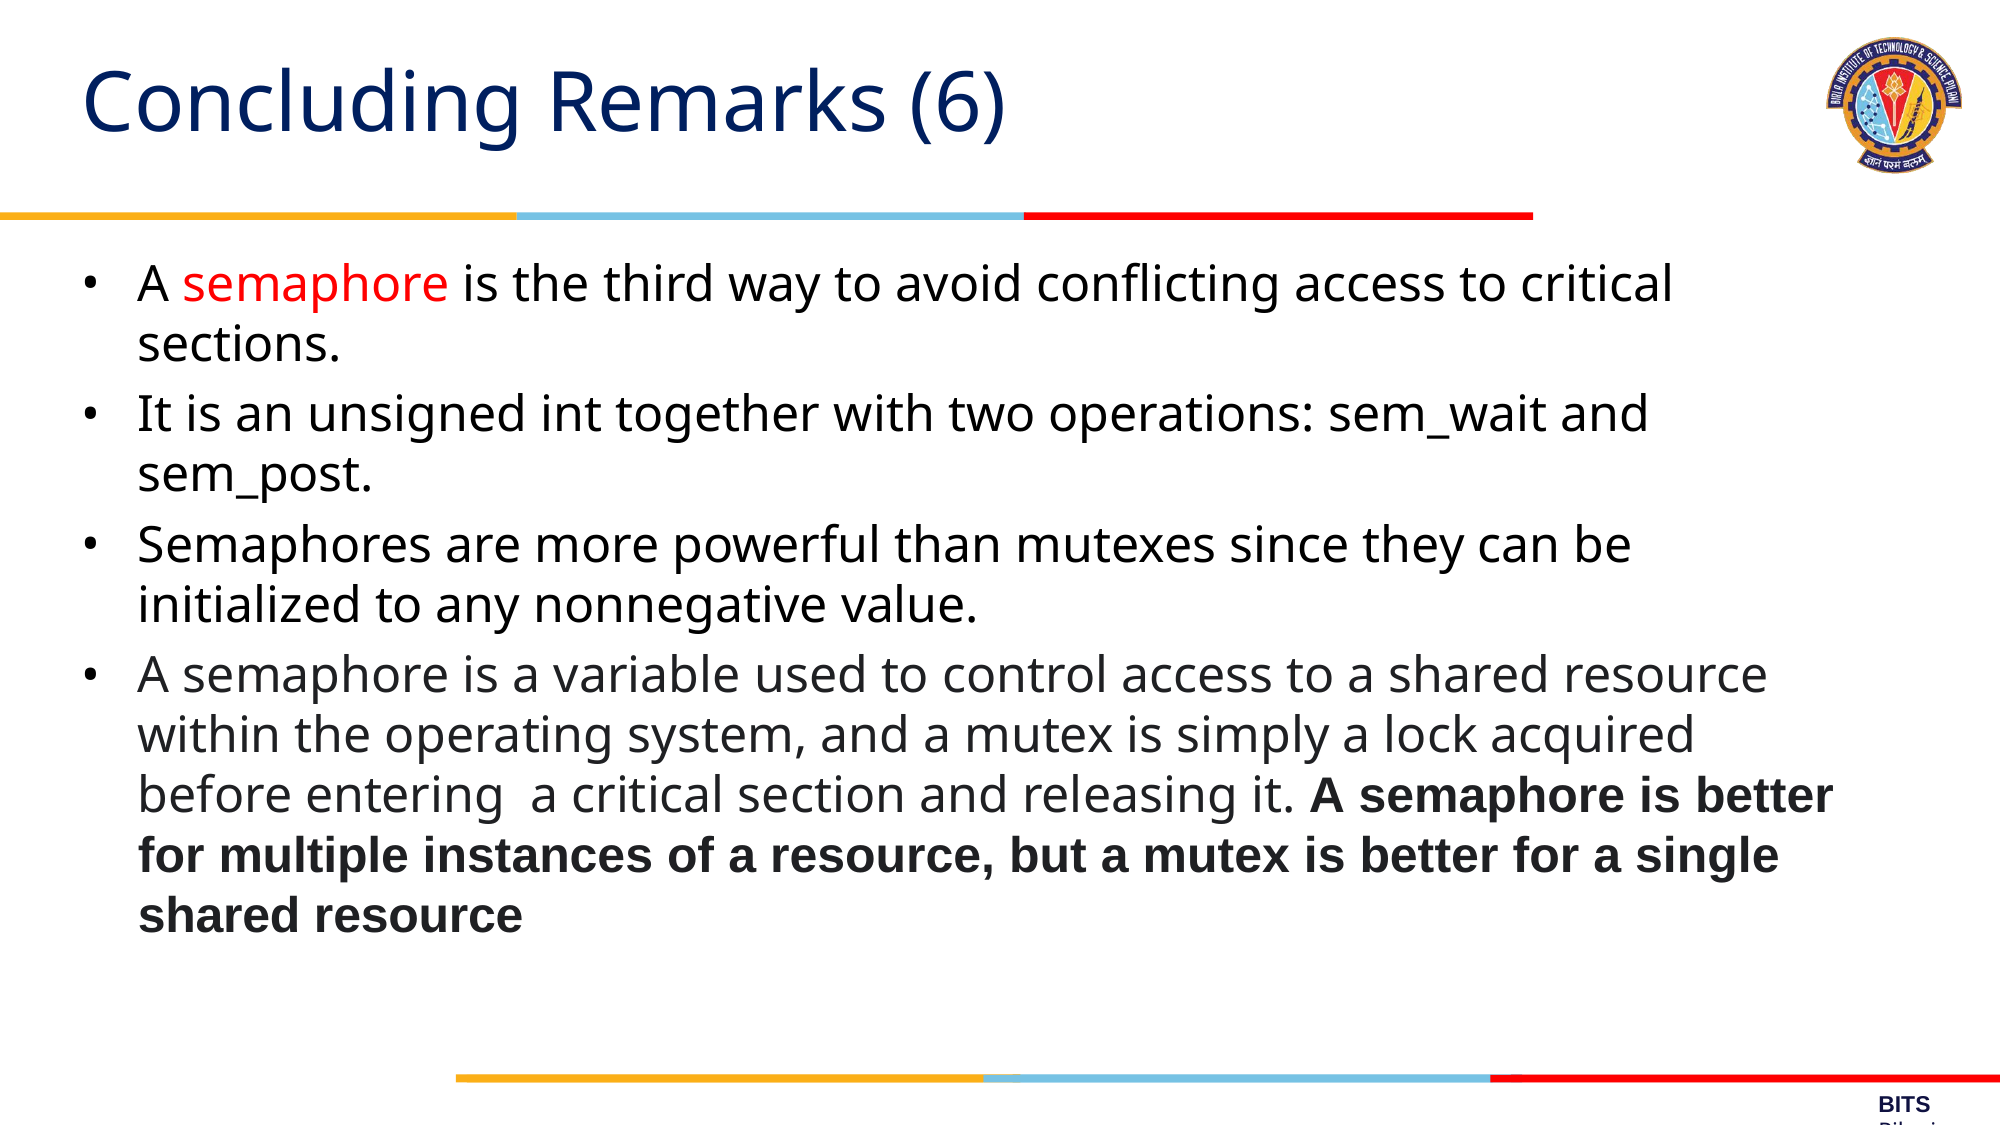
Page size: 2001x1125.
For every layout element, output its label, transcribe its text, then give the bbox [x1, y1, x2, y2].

picture [1826, 37, 1962, 174]
footer BITS Pilani [1876, 1089, 1995, 1125]
text_box A semaphore is the third way to avoid conflicting access to critical sections. It is an unsigned int together with two operations: sem_wait and sem_post. Semaphores are more powerful than mutexes since they can be initialized to any nonnegative value. A semaphore is a variable used to control access to a shared resource within the operating system, and a mutex is simply a lock acquired before entering a critical section and releasing it. A semaphore is better for multiple instances of a resource, but a mutex is better for a single shared resource [79, 239, 1844, 943]
title Concluding Remarks (6) [79, 46, 1921, 236]
